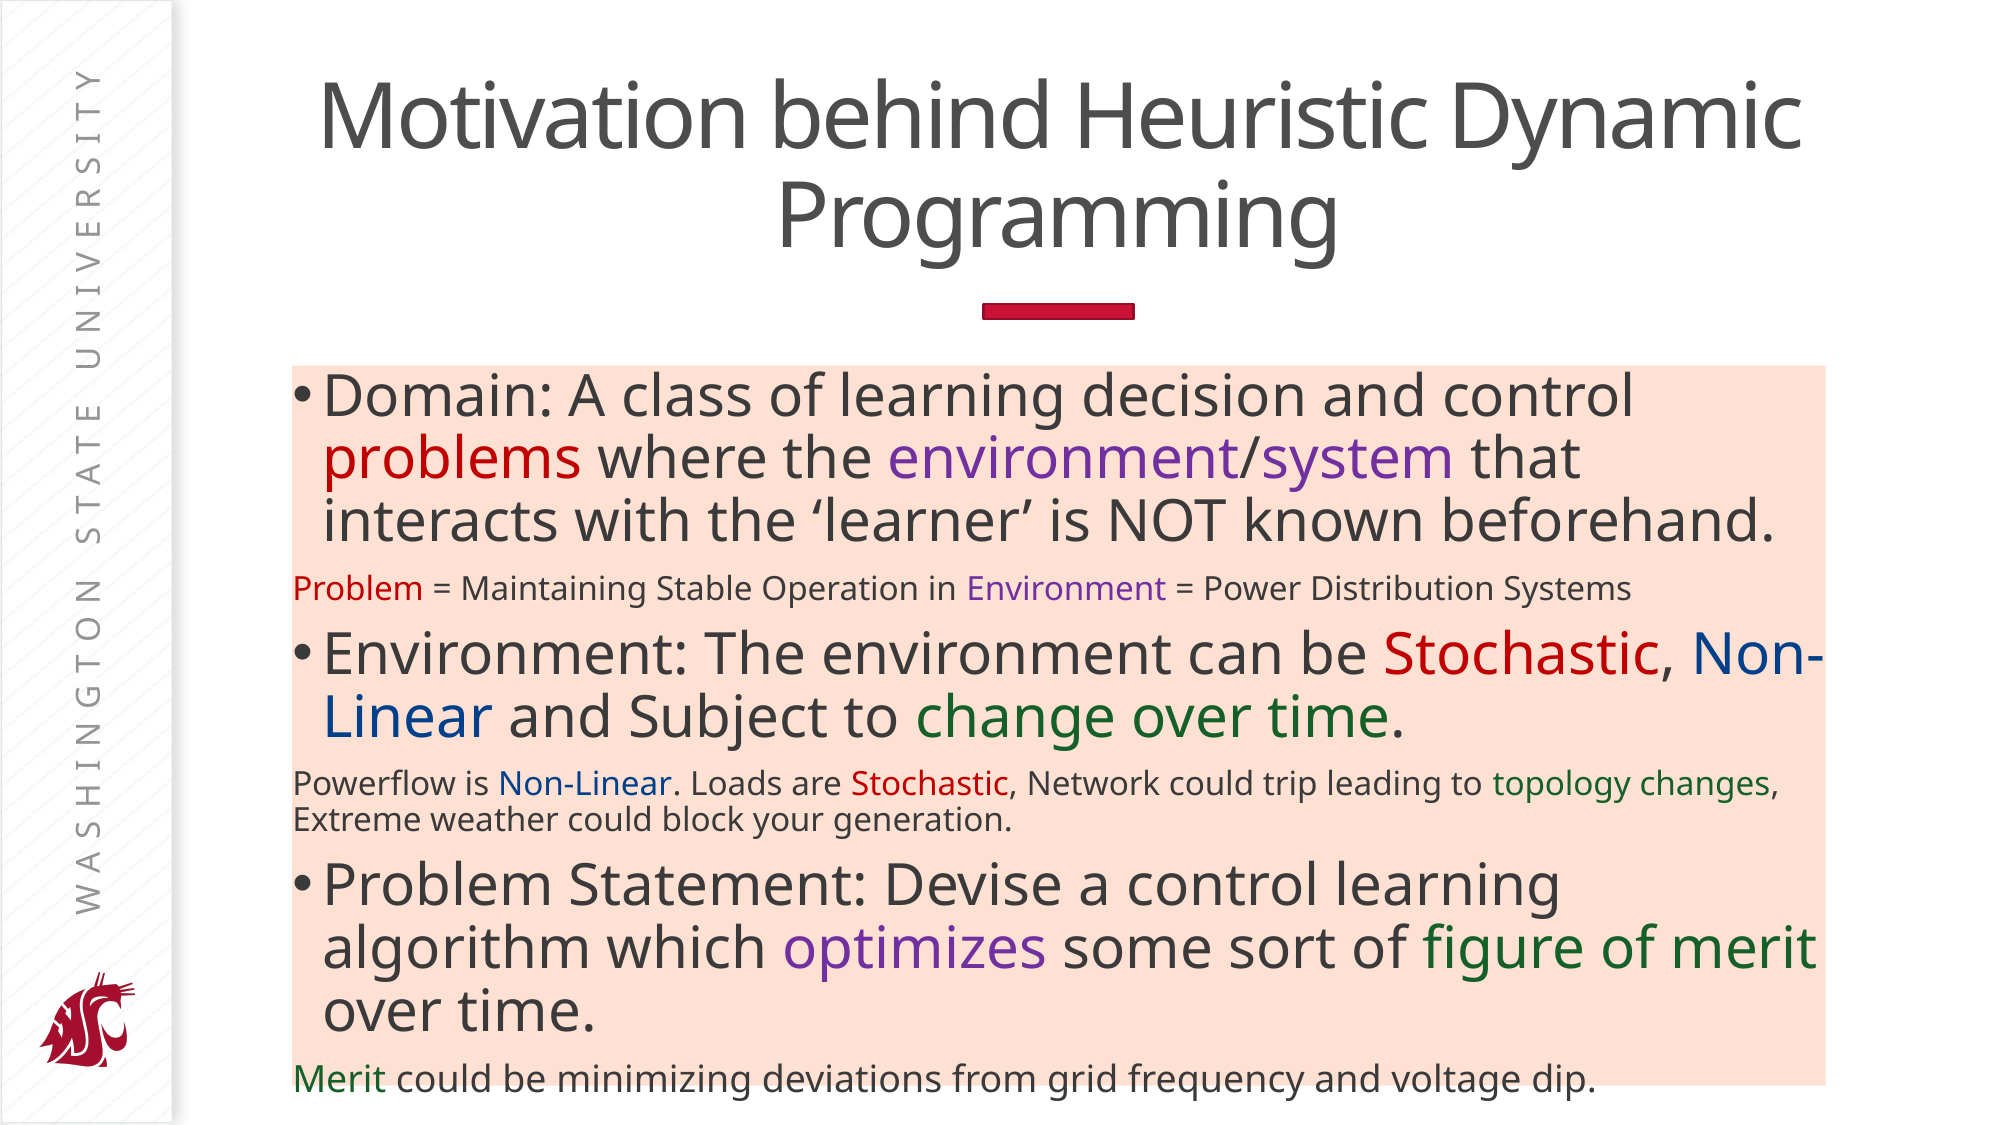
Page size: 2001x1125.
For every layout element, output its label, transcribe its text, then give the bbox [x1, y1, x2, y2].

picture [0, 0, 172, 1125]
title Motivation behind Heuristic Dynamic Programming [292, 58, 1826, 267]
list Domain: A class of learning decision and control problems where the environment/system that interacts with the ‘learner’ is NOT known beforehand. Problem = Maintaining Stable Operation in Environment = Power Distribution Systems Environment: The environment can be Stochastic, Non-Linear and Subject to change over time. Powerflow is Non-Linear. Loads are Stochastic, Network could trip leading to topology changes, Extreme weather could block your generation. Problem Statement: Devise a control learning algorithm which optimizes some sort of figure of merit over time. Merit could be minimizing deviations from grid frequency and voltage dip. [292, 365, 1826, 1086]
